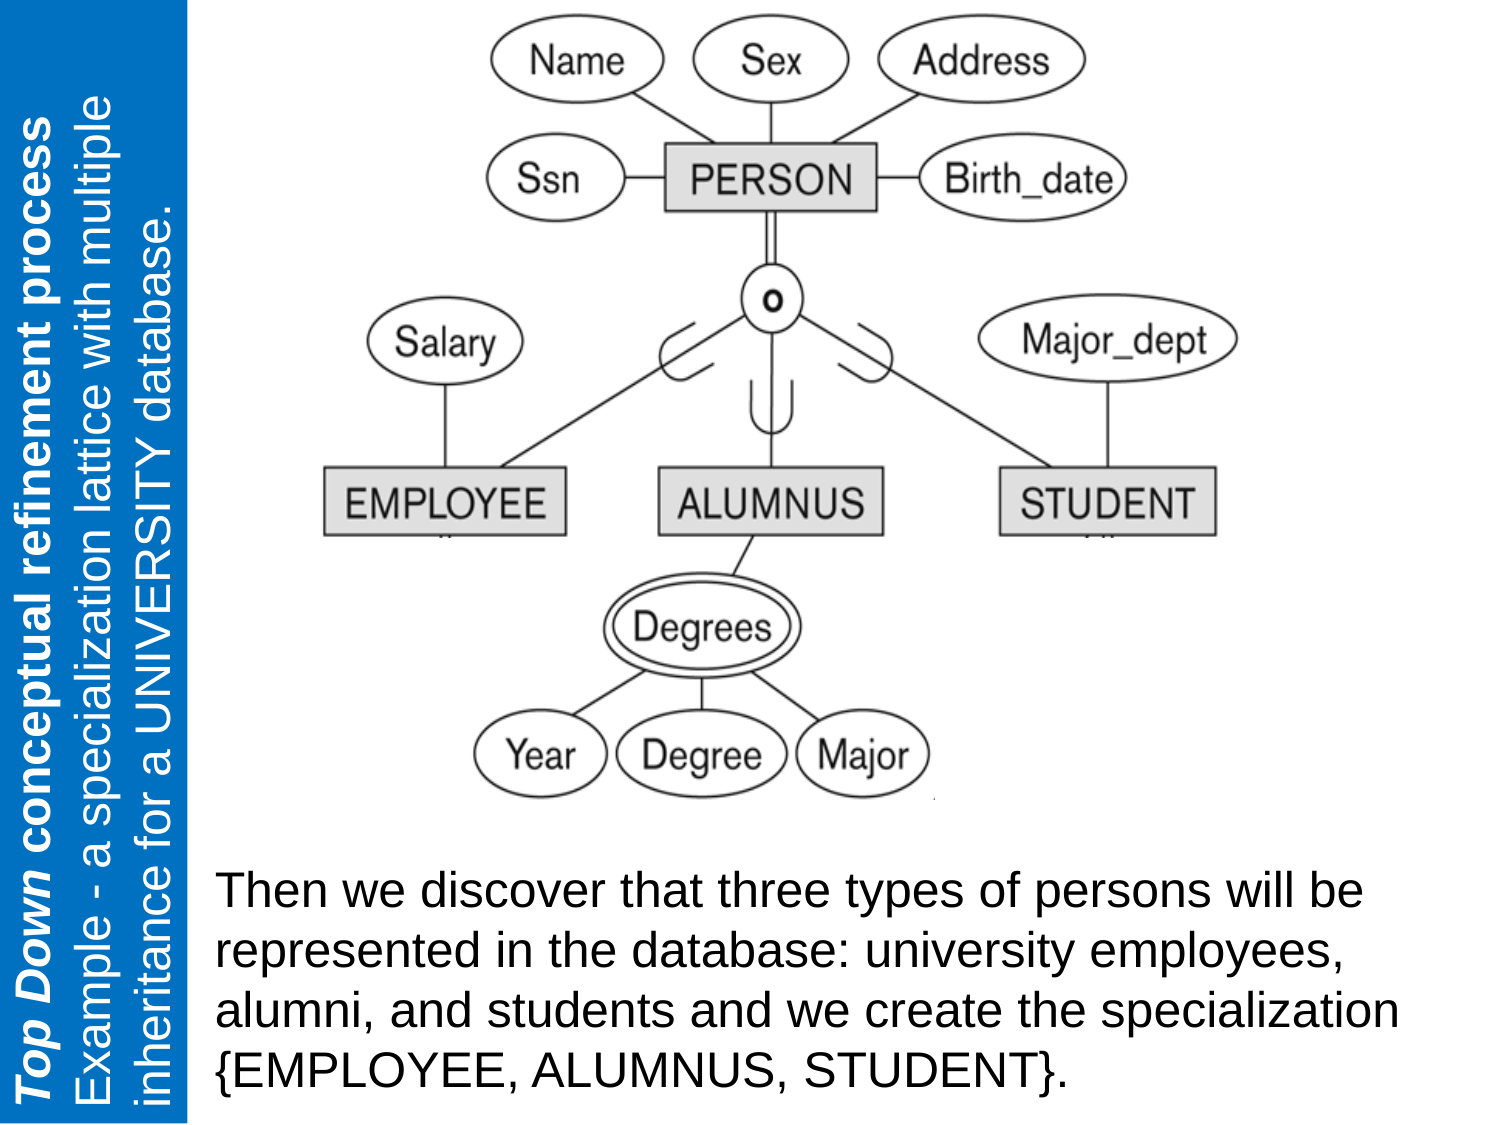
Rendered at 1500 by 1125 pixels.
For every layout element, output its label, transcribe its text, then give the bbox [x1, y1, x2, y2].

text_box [312, 12, 1245, 813]
text_box Then we discover that three types of persons will be represented in the database: university employees, alumni, and students and we create the specialization {EMPLOYEE, ALUMNUS, STUDENT}. [199, 849, 1488, 1105]
text_box Top Down conceptual refinement process Example - a specialization lattice with multiple inheritance for a UNIVERSITY database. [0, 0, 188, 1124]
